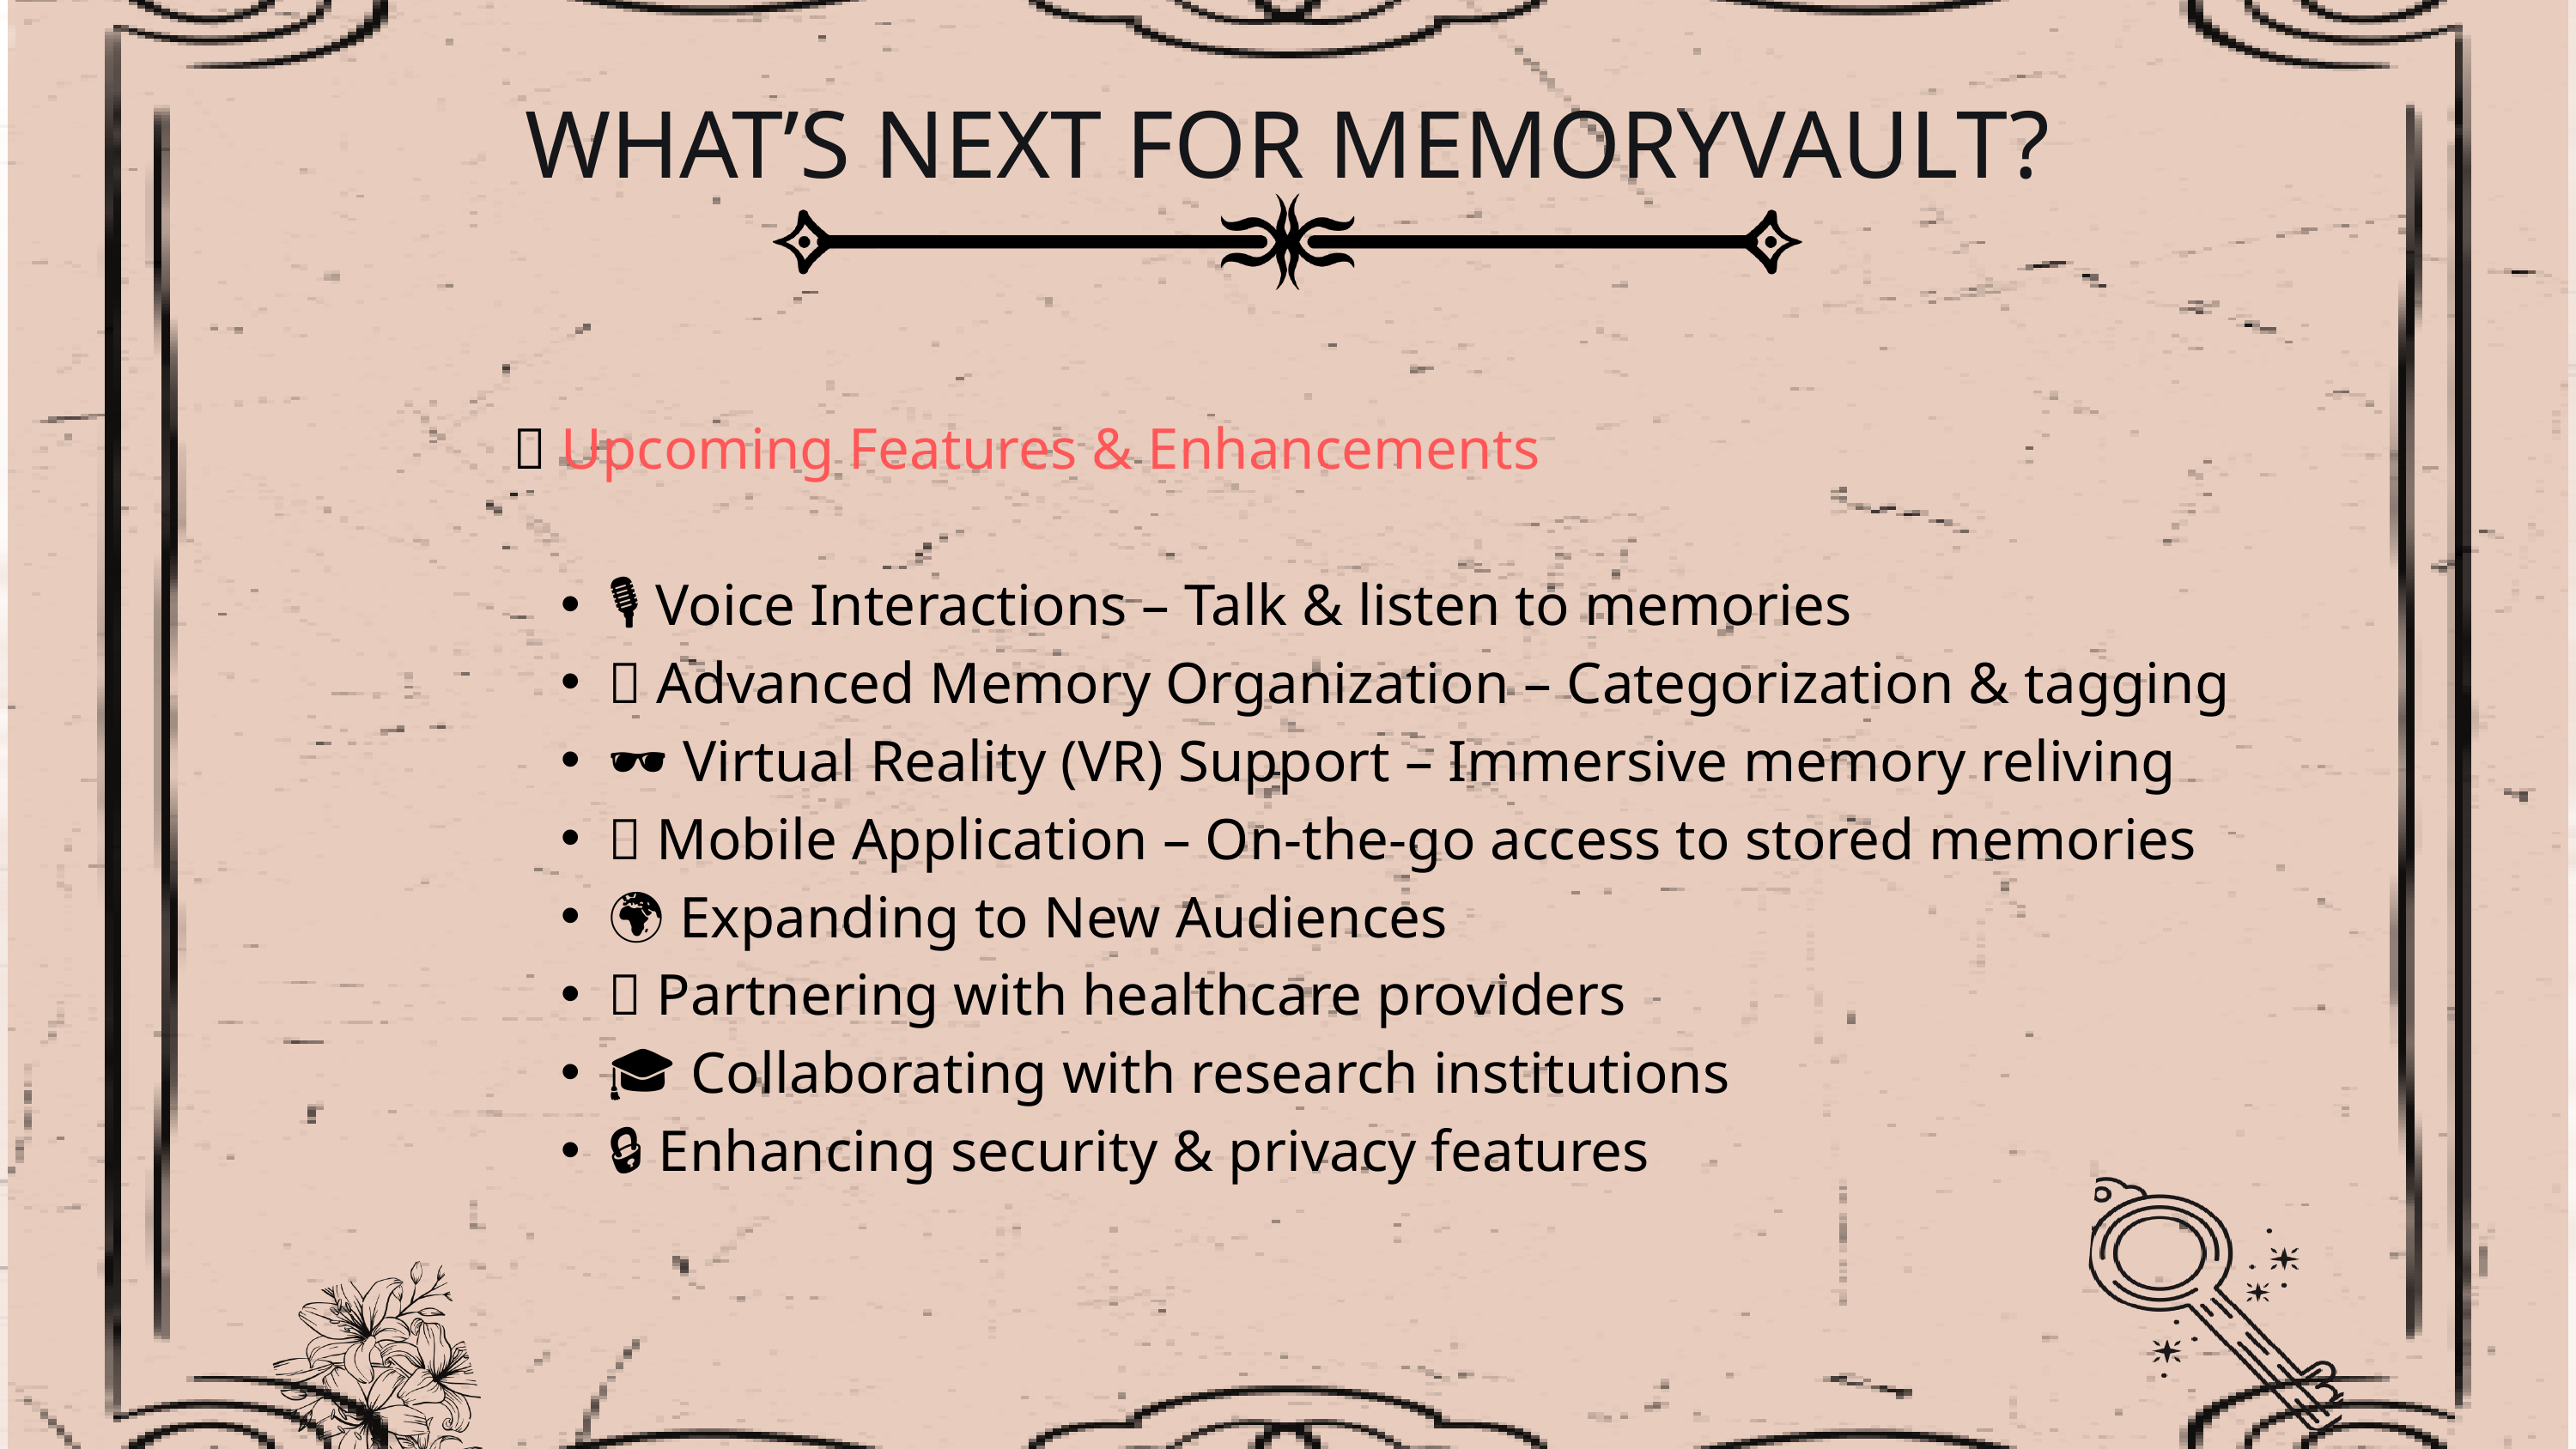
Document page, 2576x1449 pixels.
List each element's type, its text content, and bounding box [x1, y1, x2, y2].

text_box 🚀 Upcoming Features & Enhancements 🎙️ Voice Interactions – Talk & listen to memories 📂 Advanced Memory Organization – Categorization & tagging 🕶️ Virtual Reality (VR) Support – Immersive memory reliving 📱 Mobile Application – On-the-go access to stored memories 🌍 Expanding to New Audiences 🏥 Partnering with healthcare providers 🎓 Collaborating with research institutions 🔒 Enhancing security & privacy features [513, 324, 2432, 1261]
text_box [2076, 1261, 2355, 1433]
text_box [772, 193, 1803, 291]
text_box [0, 0, 2576, 1449]
text_box [256, 1255, 496, 1449]
text_box WHAT’S NEXT FOR MEMORYVAULT? [473, 66, 2103, 197]
